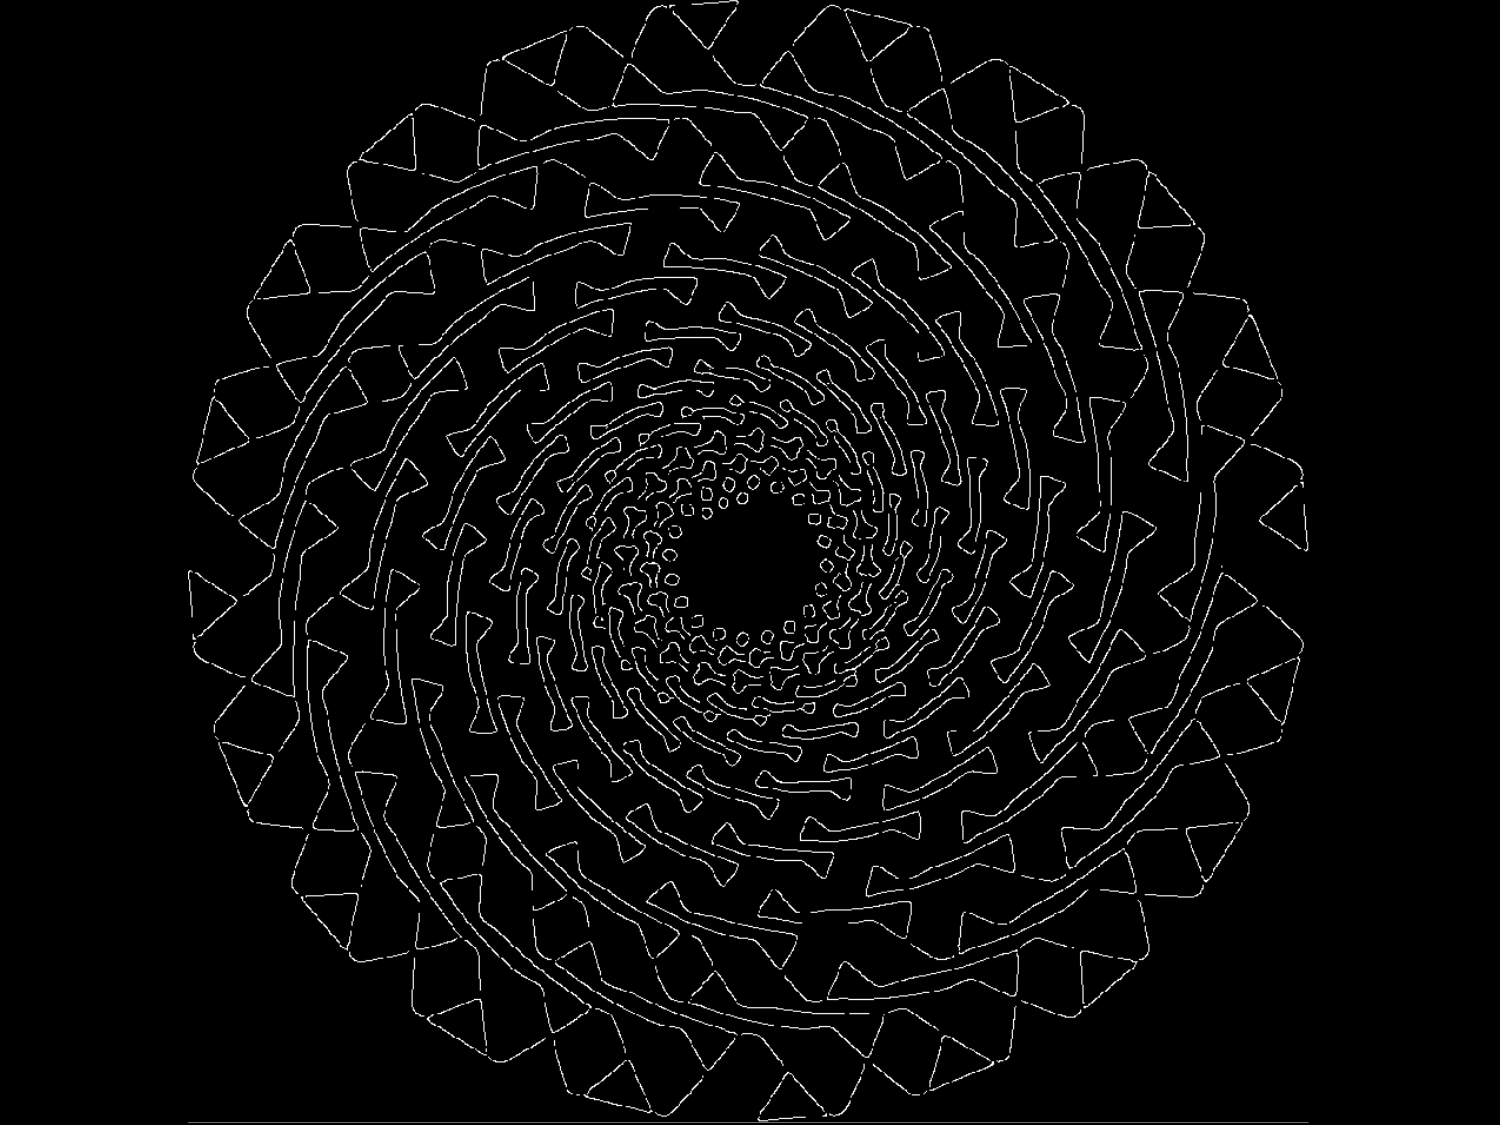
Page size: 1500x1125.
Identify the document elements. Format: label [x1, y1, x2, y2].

picture [187, 0, 1309, 1124]
